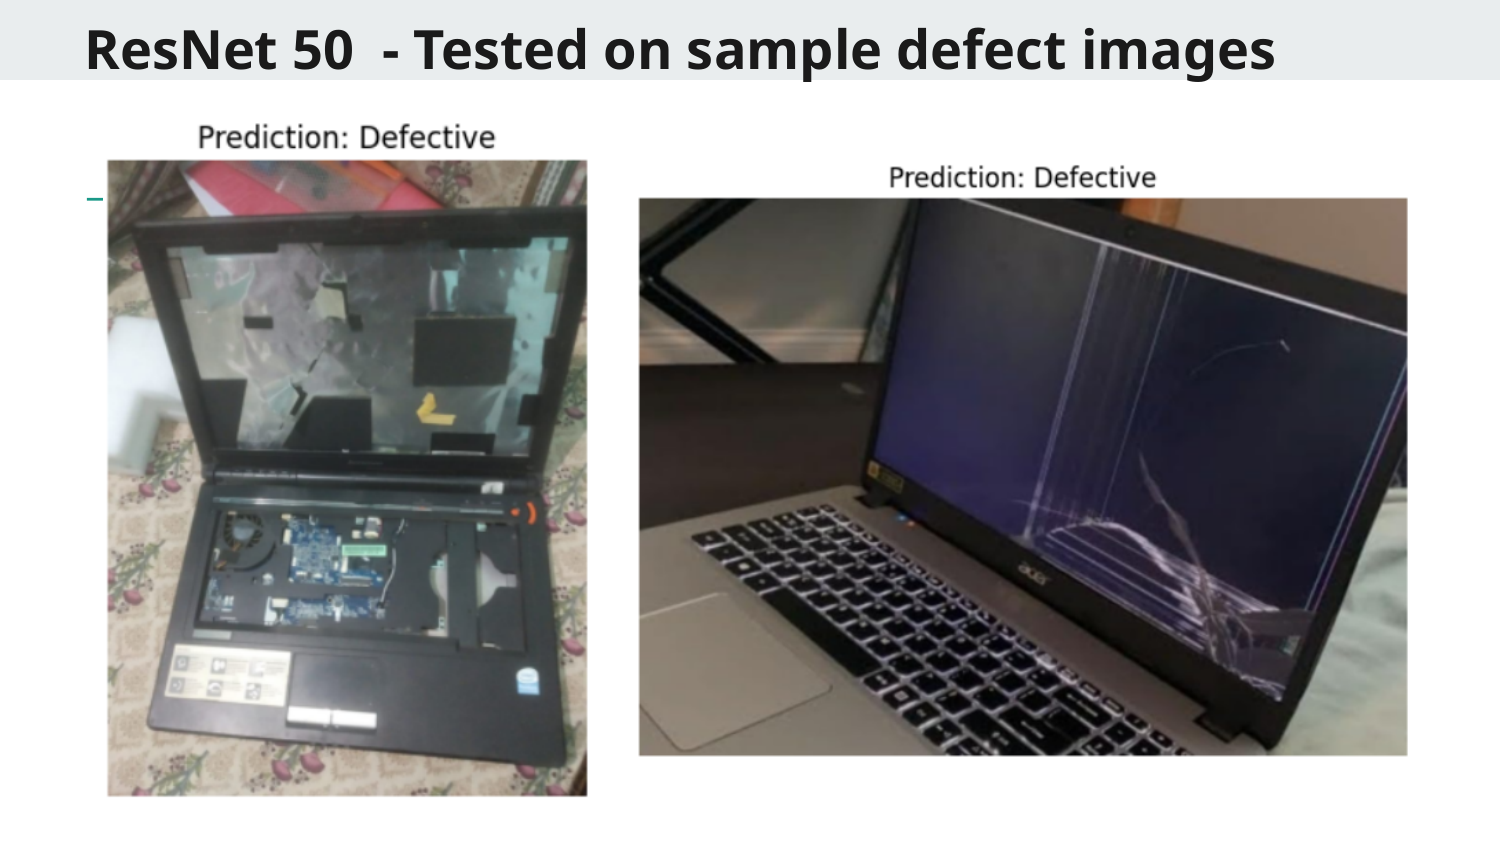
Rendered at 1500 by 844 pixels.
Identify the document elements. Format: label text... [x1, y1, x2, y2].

picture [103, 113, 589, 804]
title ResNet 50 - Tested on sample defect images [69, 0, 1331, 105]
picture [630, 154, 1414, 764]
